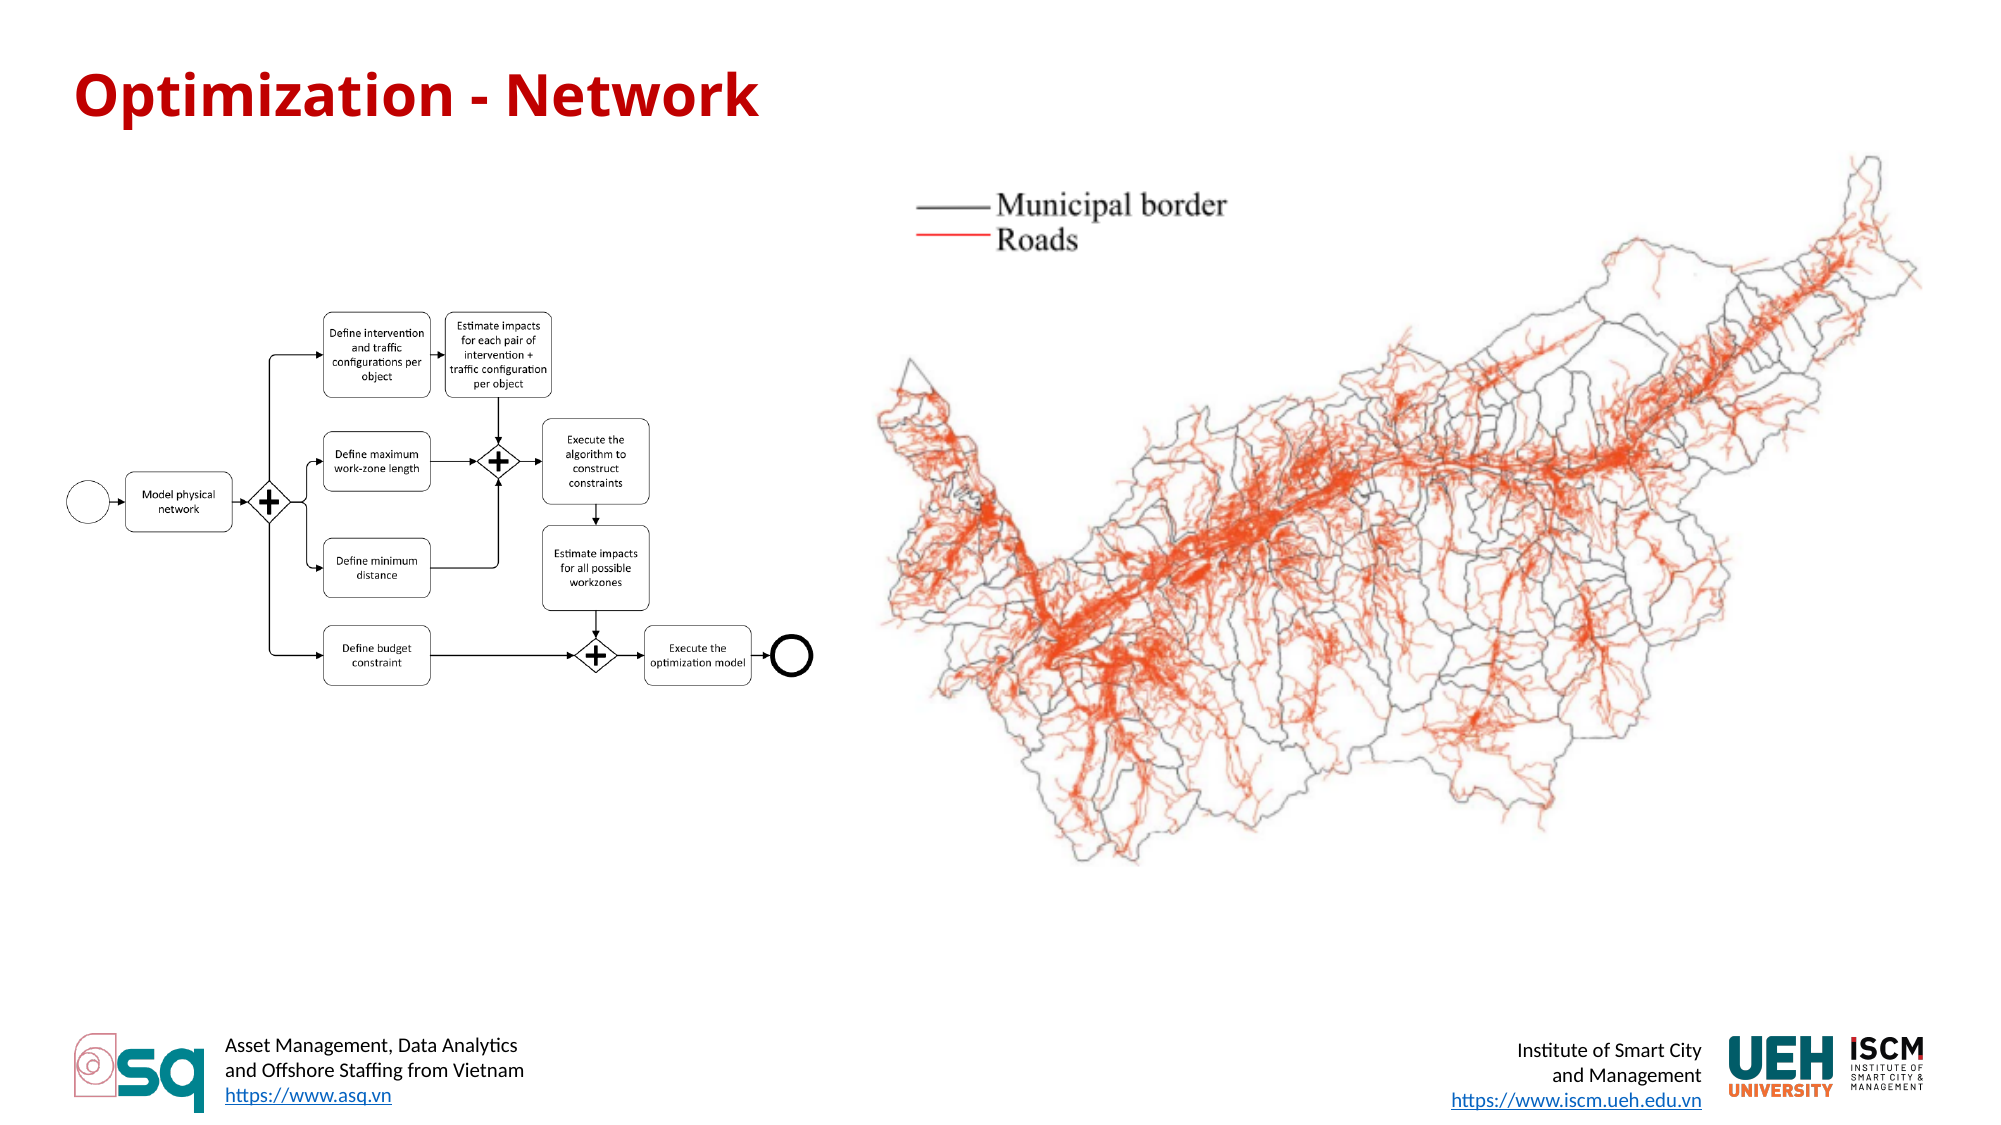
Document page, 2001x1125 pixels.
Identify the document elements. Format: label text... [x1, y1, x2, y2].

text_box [74, 1024, 1926, 1120]
picture [58, 303, 822, 692]
picture [867, 144, 1926, 890]
text_box Optimization - Network [58, 48, 1942, 145]
